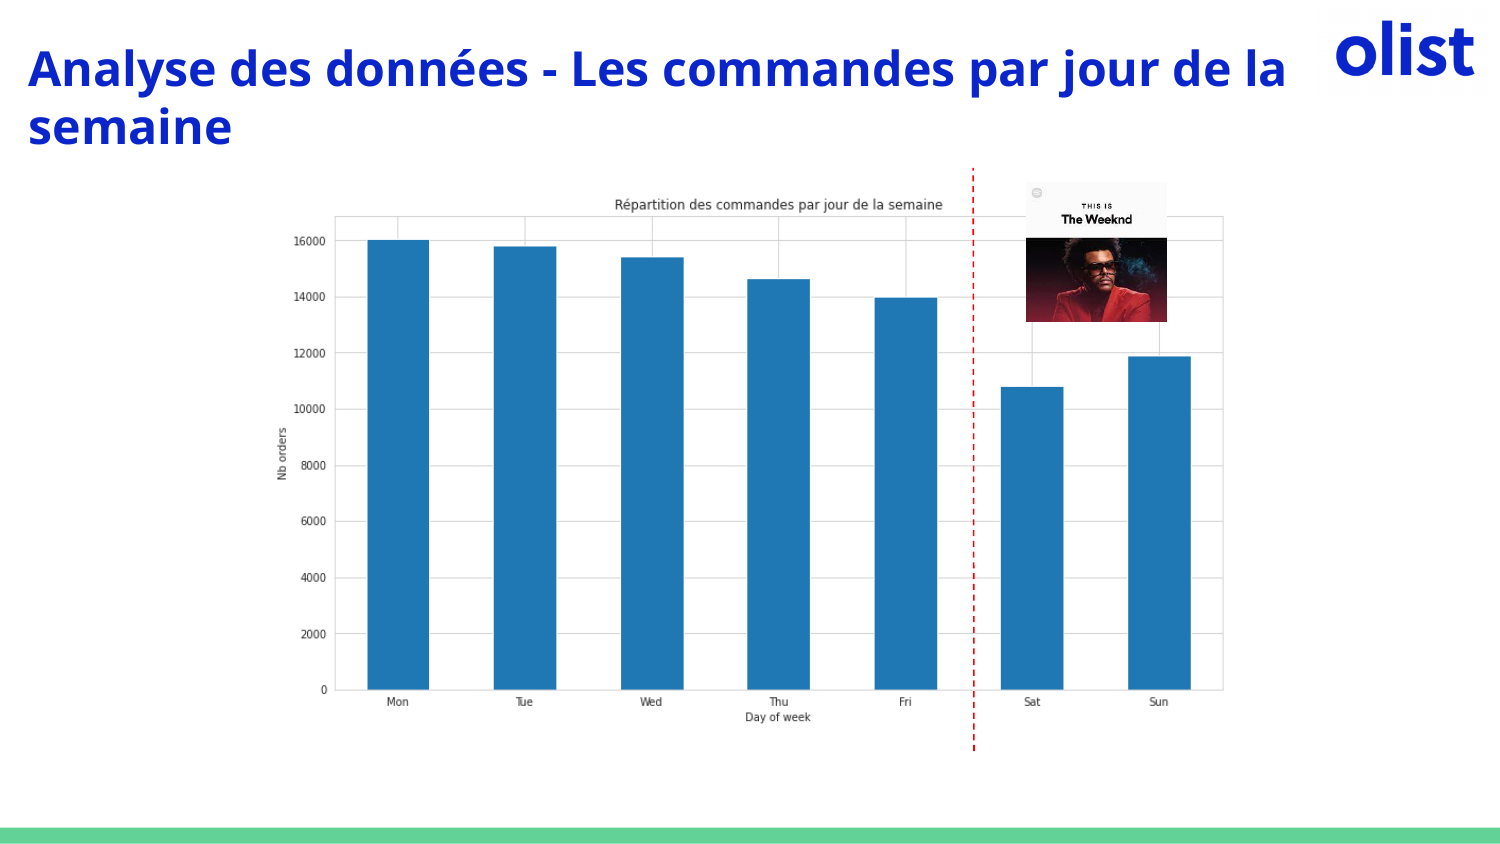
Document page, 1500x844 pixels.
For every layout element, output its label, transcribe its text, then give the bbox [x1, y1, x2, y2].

title Analyse des données - Les commandes par jour de la semaine [13, 22, 1412, 117]
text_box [270, 167, 1230, 752]
picture [1026, 182, 1167, 323]
picture [1315, 3, 1495, 98]
